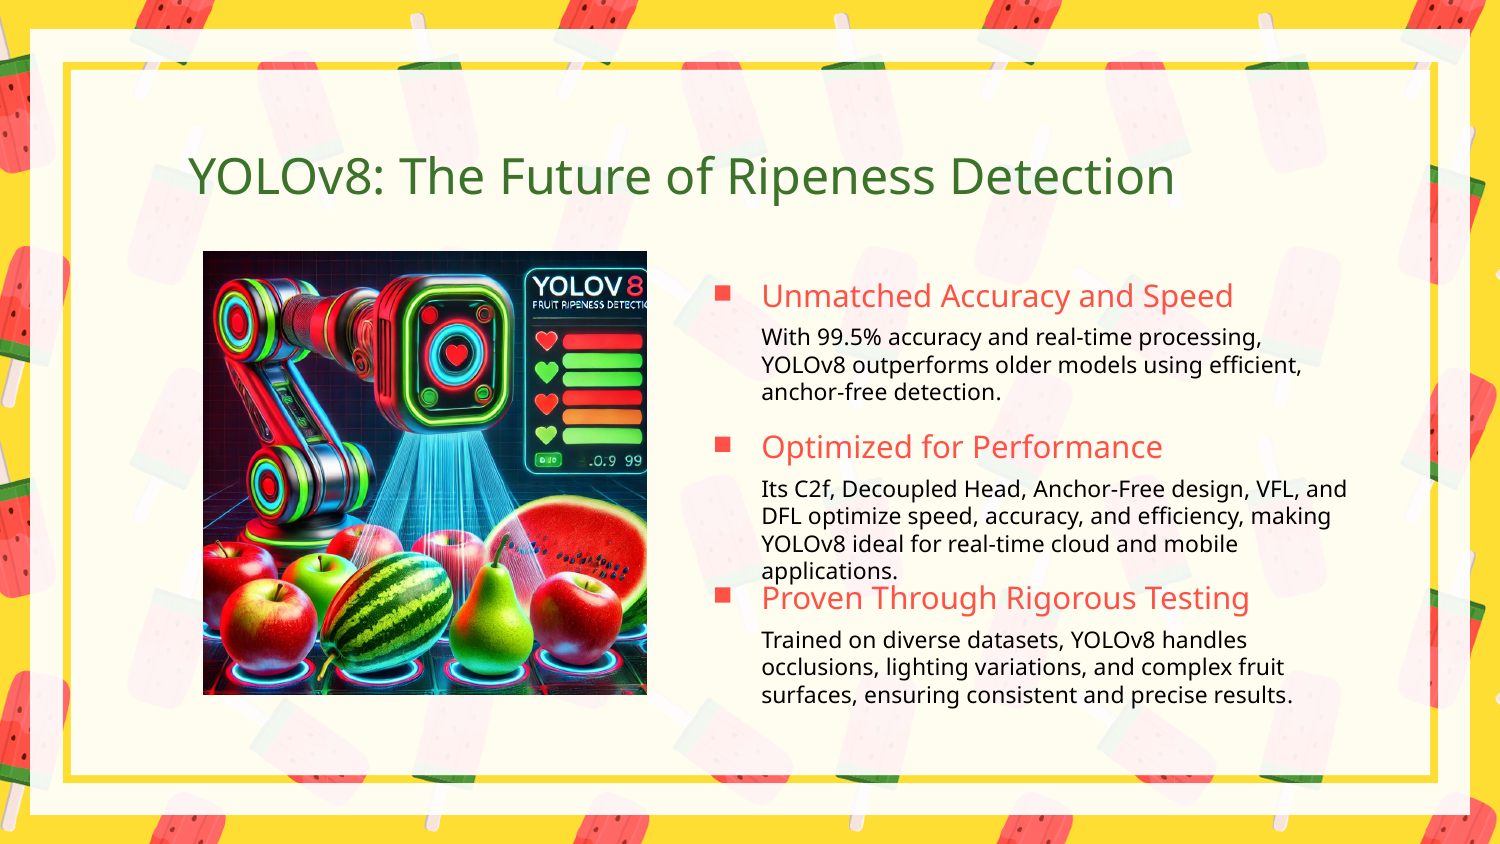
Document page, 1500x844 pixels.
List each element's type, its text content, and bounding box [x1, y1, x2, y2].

text_box Proven Through Rigorous Testing [749, 572, 1364, 623]
text_box [715, 587, 731, 603]
text_box Optimized for Performance [749, 421, 1364, 471]
text_box With 99.5% accuracy and real-time processing, YOLOv8 outperforms older models using efficient, anchor-free detection​. [749, 320, 1364, 411]
text_box YOLOv8: The Future of Ripeness Detection [176, 138, 1264, 210]
text_box Unmatched Accuracy and Speed [749, 270, 1364, 320]
text_box Its C2f, Decoupled Head, Anchor-Free design, VFL, and DFL optimize speed, accuracy, and efficiency, making YOLOv8 ideal for real-time cloud and mobile applications. [749, 471, 1364, 572]
text_box [715, 436, 731, 452]
text_box [715, 285, 731, 301]
text_box Trained on diverse datasets, YOLOv8 handles occlusions, lighting variations, and complex fruit surfaces, ensuring consistent and precise results​. [749, 623, 1364, 714]
picture [0, 0, 1500, 844]
